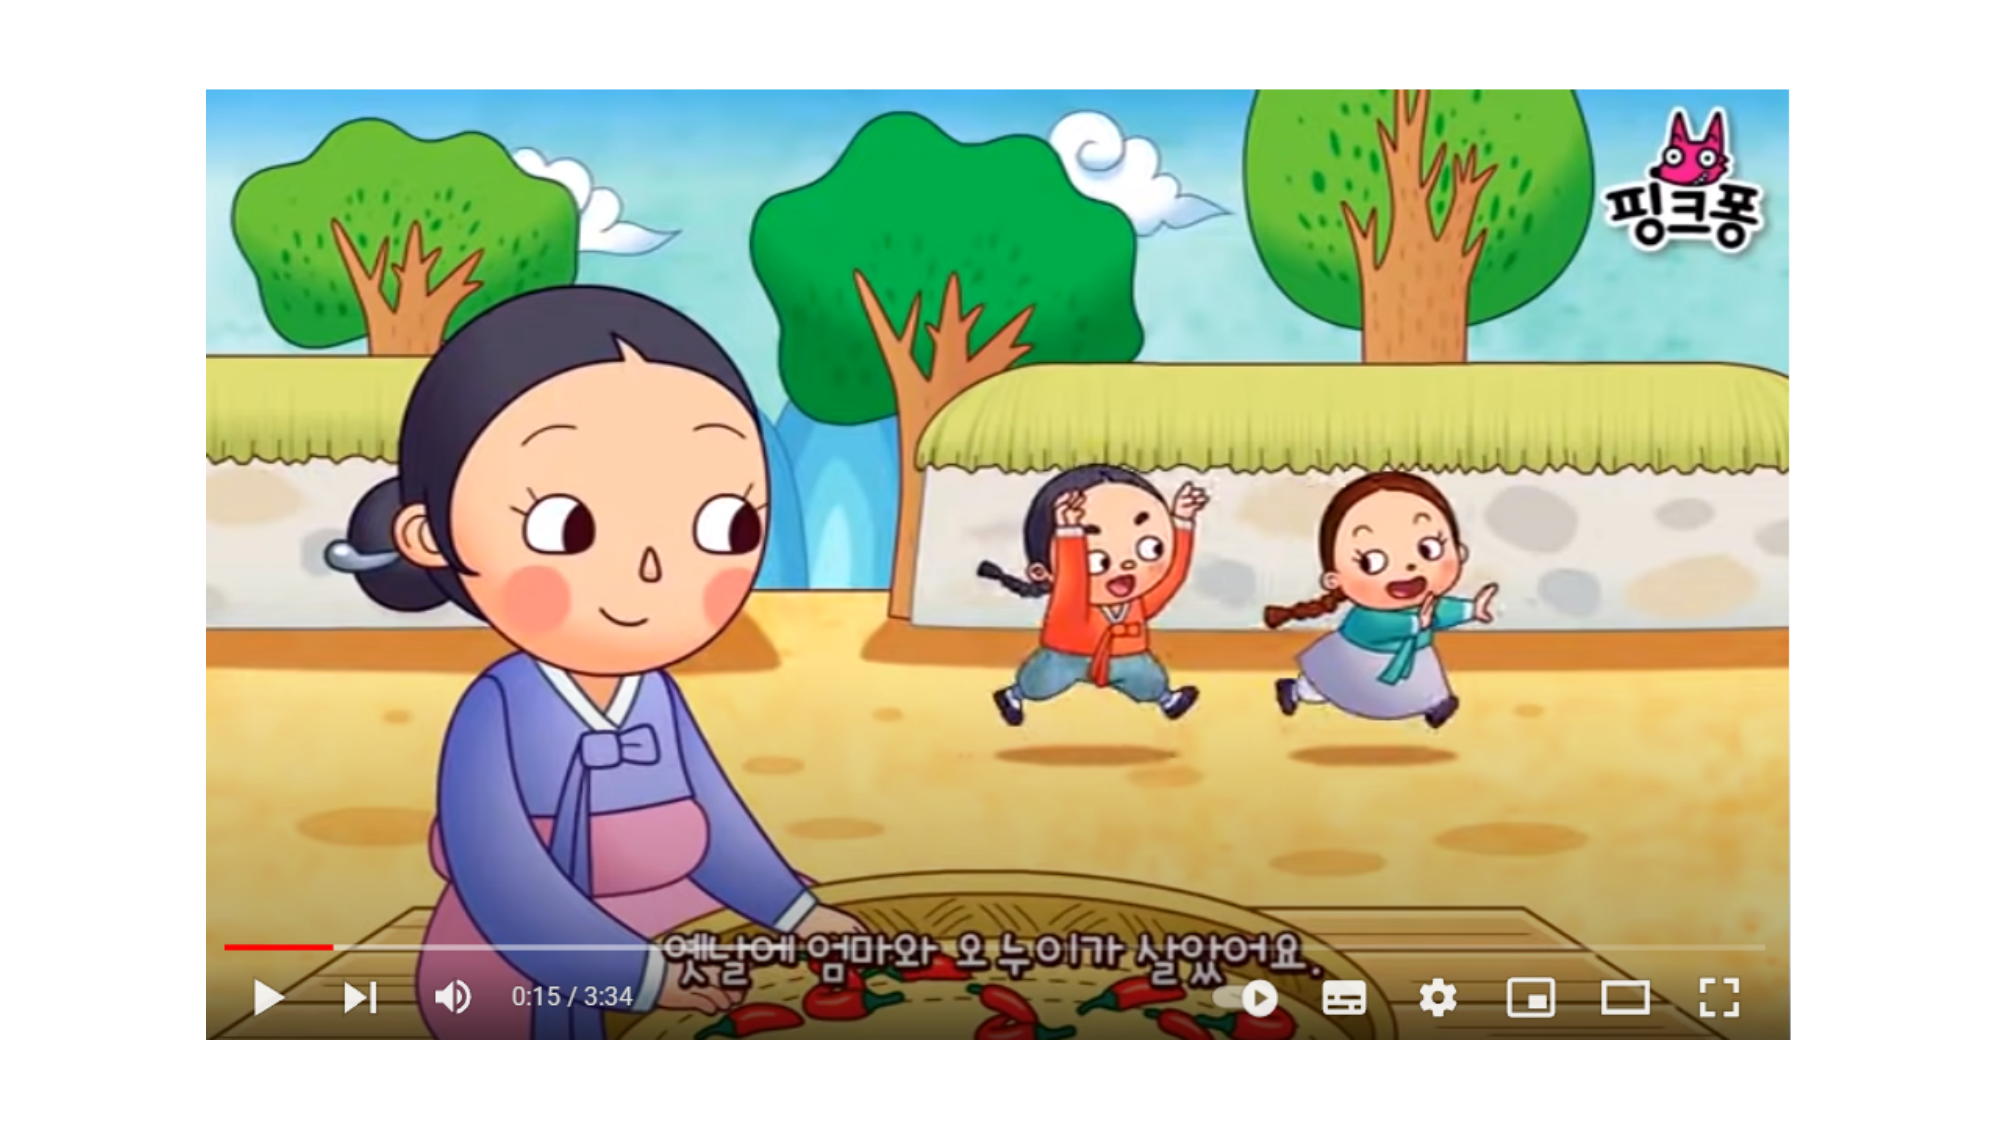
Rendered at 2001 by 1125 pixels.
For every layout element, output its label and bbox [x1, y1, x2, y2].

picture [206, 85, 1794, 1040]
